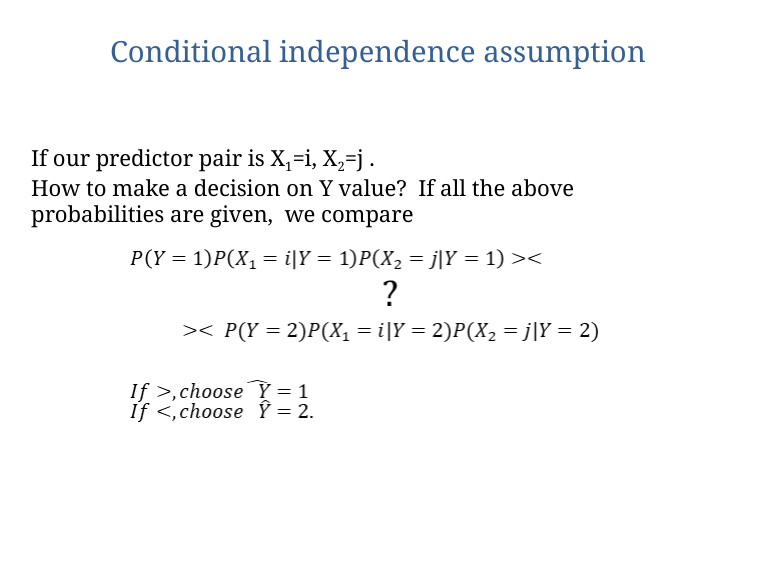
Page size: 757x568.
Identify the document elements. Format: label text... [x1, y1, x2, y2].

text_box If our predictor pair is X1=i, X2=j . How to make a decision on Y value? If all the above probabilities are given, we compare [16, 136, 629, 235]
title Conditional independence assumption [0, 33, 757, 129]
text_box [115, 233, 666, 434]
